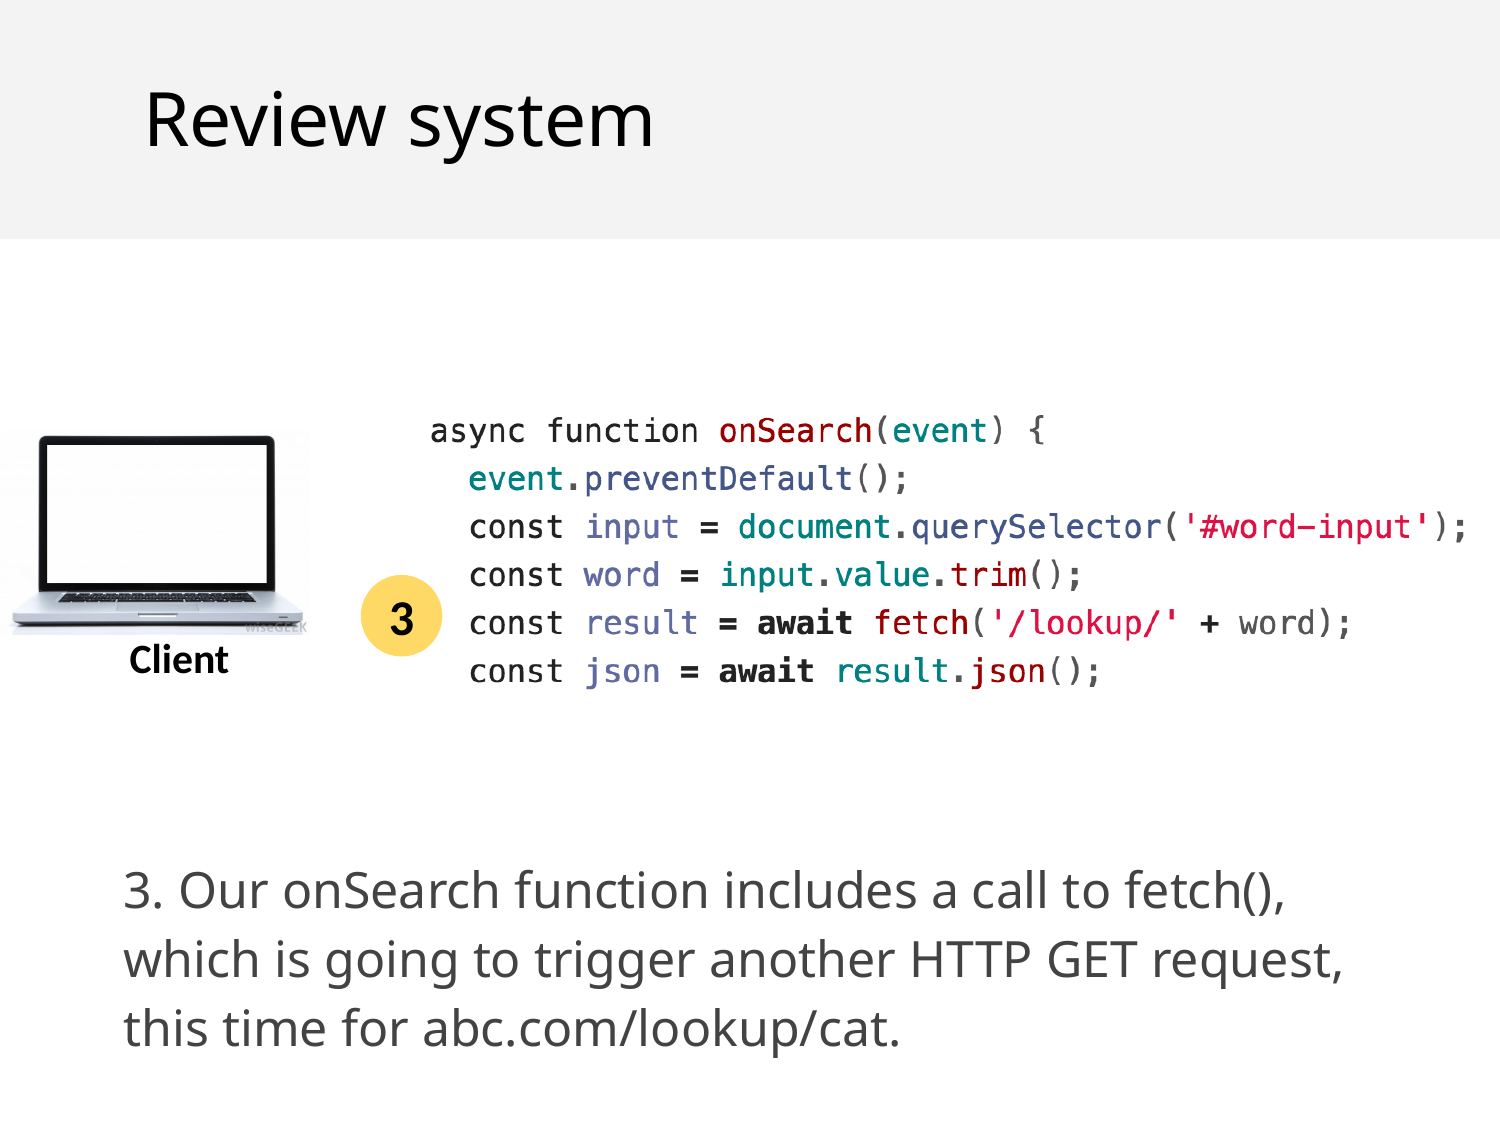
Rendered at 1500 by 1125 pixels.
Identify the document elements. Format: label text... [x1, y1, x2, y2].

text_box Client [57, 643, 302, 714]
text_box 3 [360, 574, 415, 657]
text_box 3. Our onSearch function includes a call to fetch(), which is going to trigger another HTTP GET request, this time for abc.com/lookup/cat. [108, 834, 1429, 996]
picture [420, 411, 1481, 714]
picture [0, 431, 310, 635]
text_box Review system [128, 56, 1372, 183]
